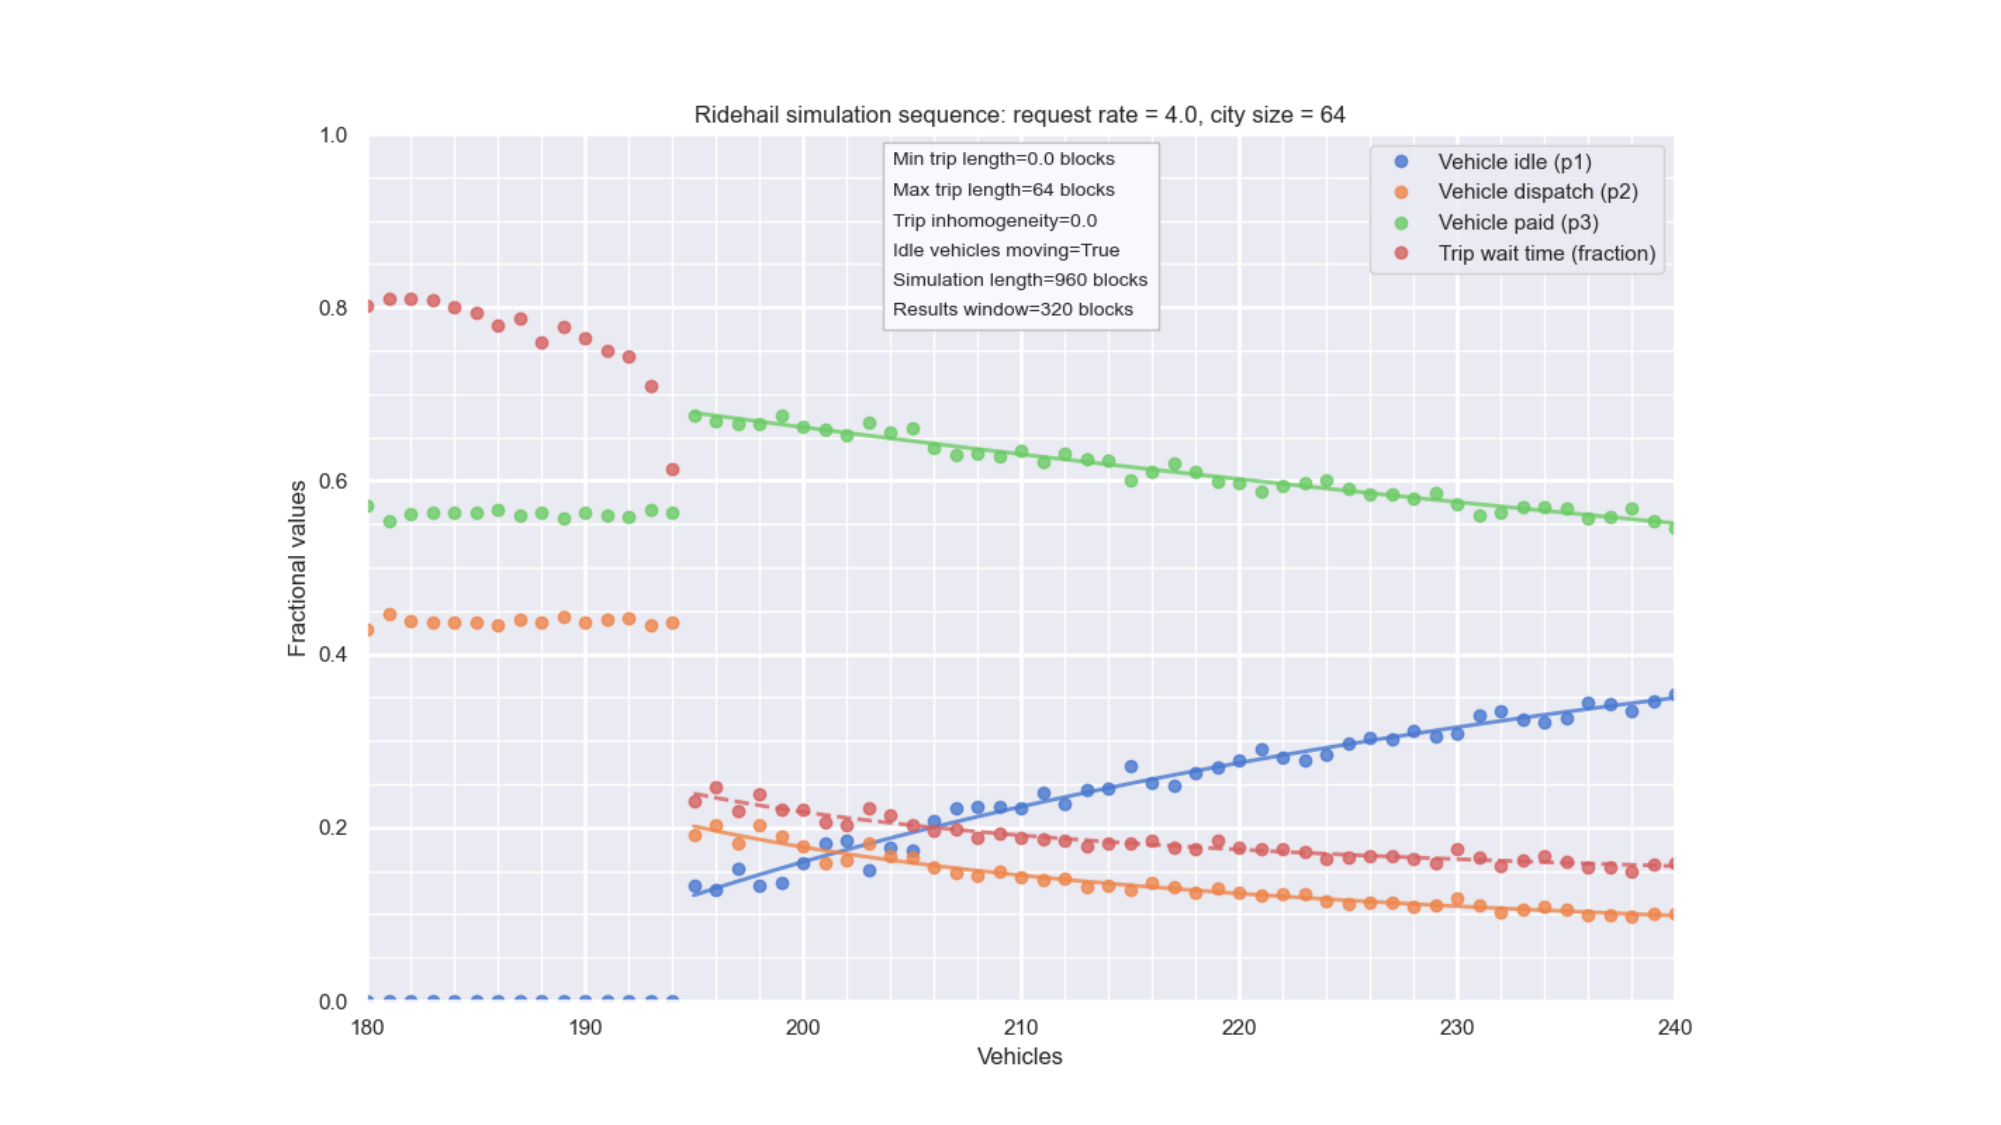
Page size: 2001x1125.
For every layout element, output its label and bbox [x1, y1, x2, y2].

picture [156, 0, 1844, 1125]
